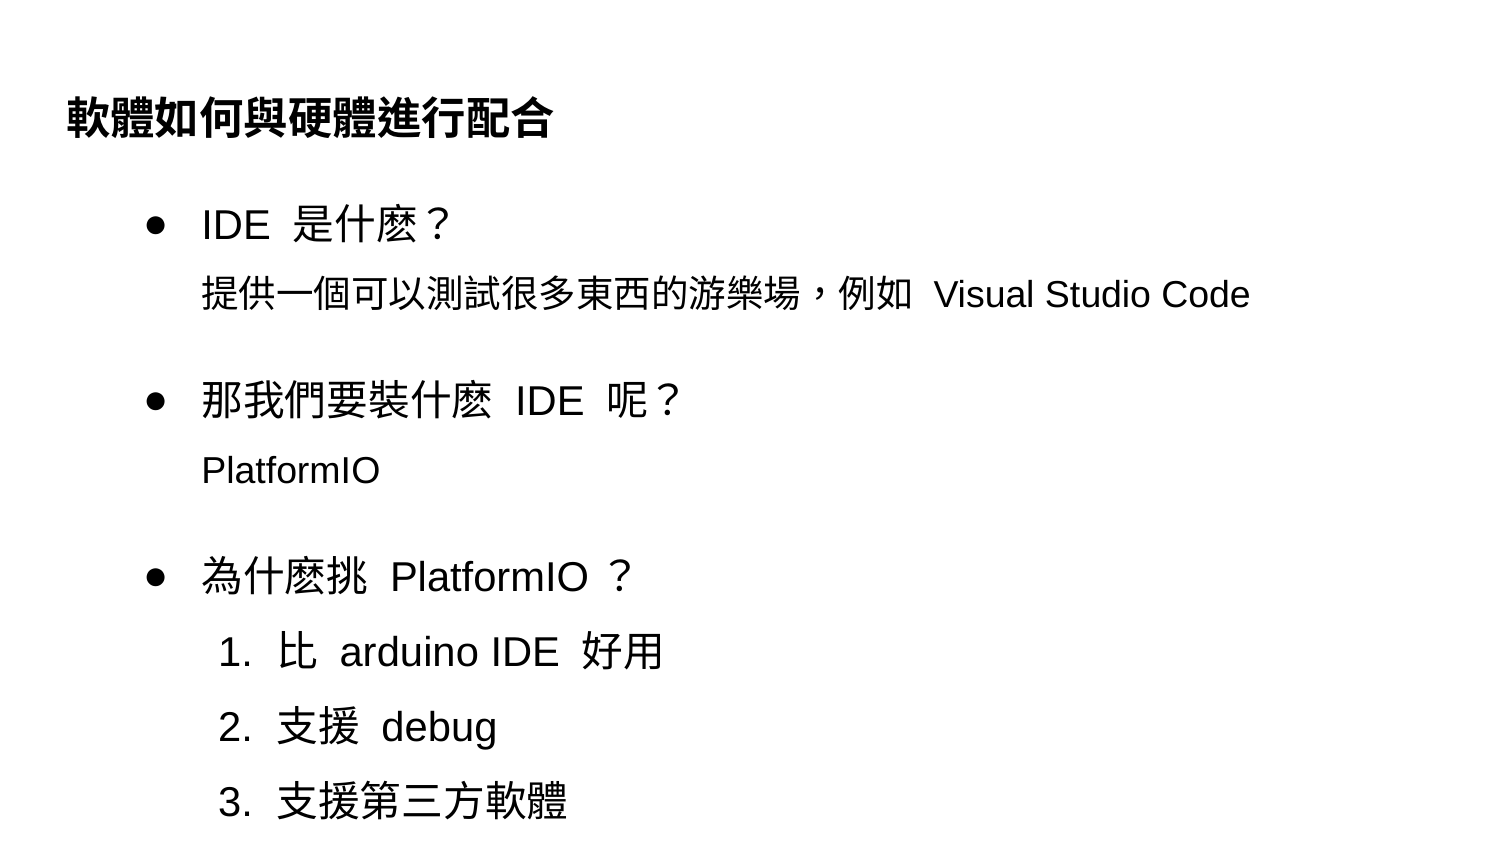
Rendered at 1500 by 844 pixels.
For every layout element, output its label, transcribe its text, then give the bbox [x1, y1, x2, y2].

text_box IDE 是什麽？ 提供一個可以測試很多東西的游樂場，例如 Visual Studio Code [111, 157, 1500, 331]
text_box 軟體如何與硬體進行配合 [51, 64, 1449, 158]
text_box 為什麽挑 PlatformIO？ 比 arduino IDE 好用 支援 debug 支援第三方軟體 [111, 510, 767, 840]
text_box 那我們要裝什麽 IDE 呢？ PlatformIO [111, 334, 1463, 507]
